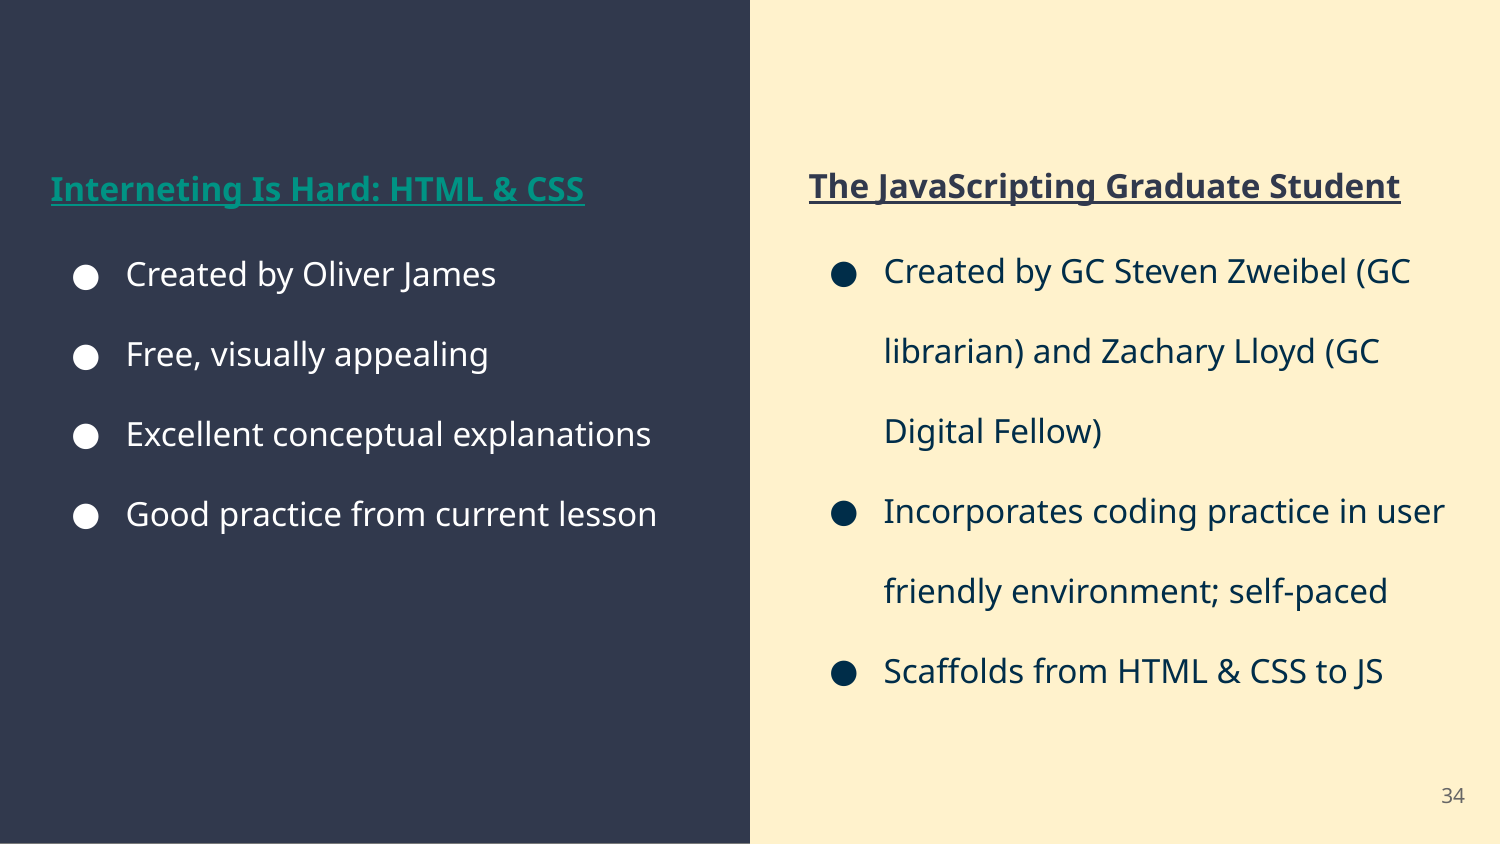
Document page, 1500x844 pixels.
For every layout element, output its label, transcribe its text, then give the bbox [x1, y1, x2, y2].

title Interneting Is Hard: HTML & CSS Created by Oliver James Free, visually appealing Excellent conceptual explanations Good practice from current lesson [35, 71, 750, 585]
slide_number ‹#› [1389, 764, 1480, 830]
list The JavaScripting Graduate Student Created by GC Steven Zweibel (GC librarian) and Zachary Lloyd (GC Digital Fellow) Incorporates coding practice in user friendly environment; self-paced Scaffolds from HTML & CSS to JS [793, 105, 1500, 619]
